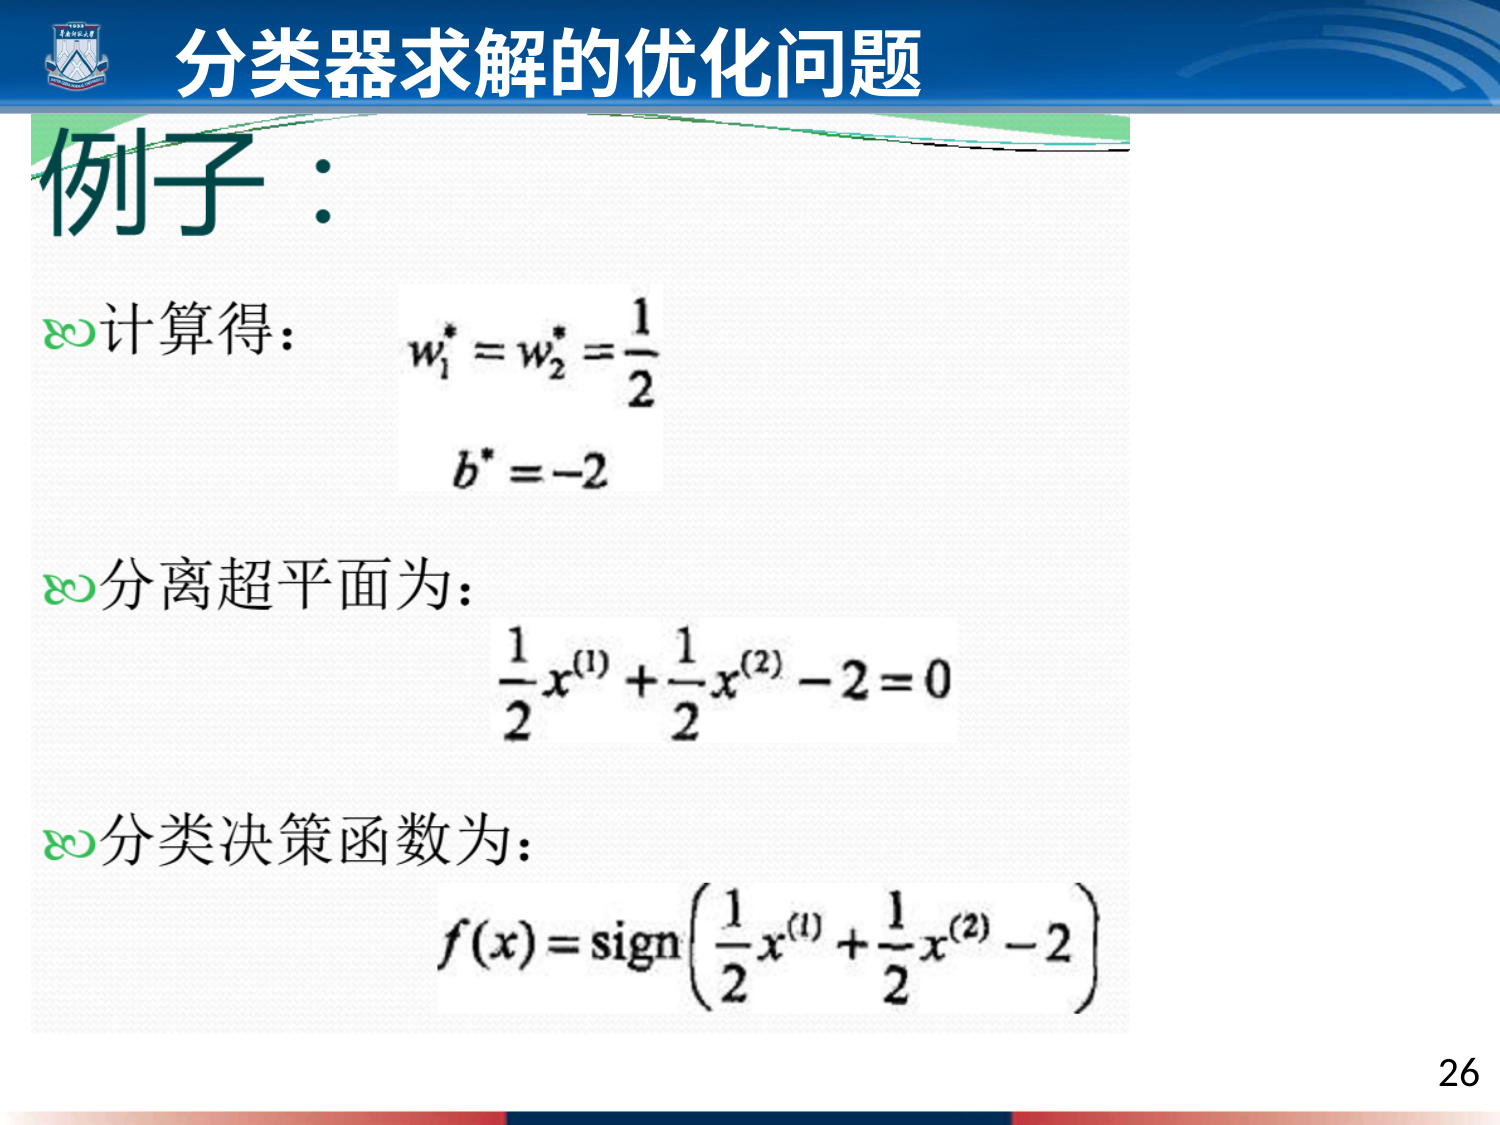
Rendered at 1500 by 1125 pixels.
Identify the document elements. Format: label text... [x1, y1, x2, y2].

text_box 分类器求解的优化问题 [158, 0, 1434, 163]
picture [0, 0, 1500, 1125]
